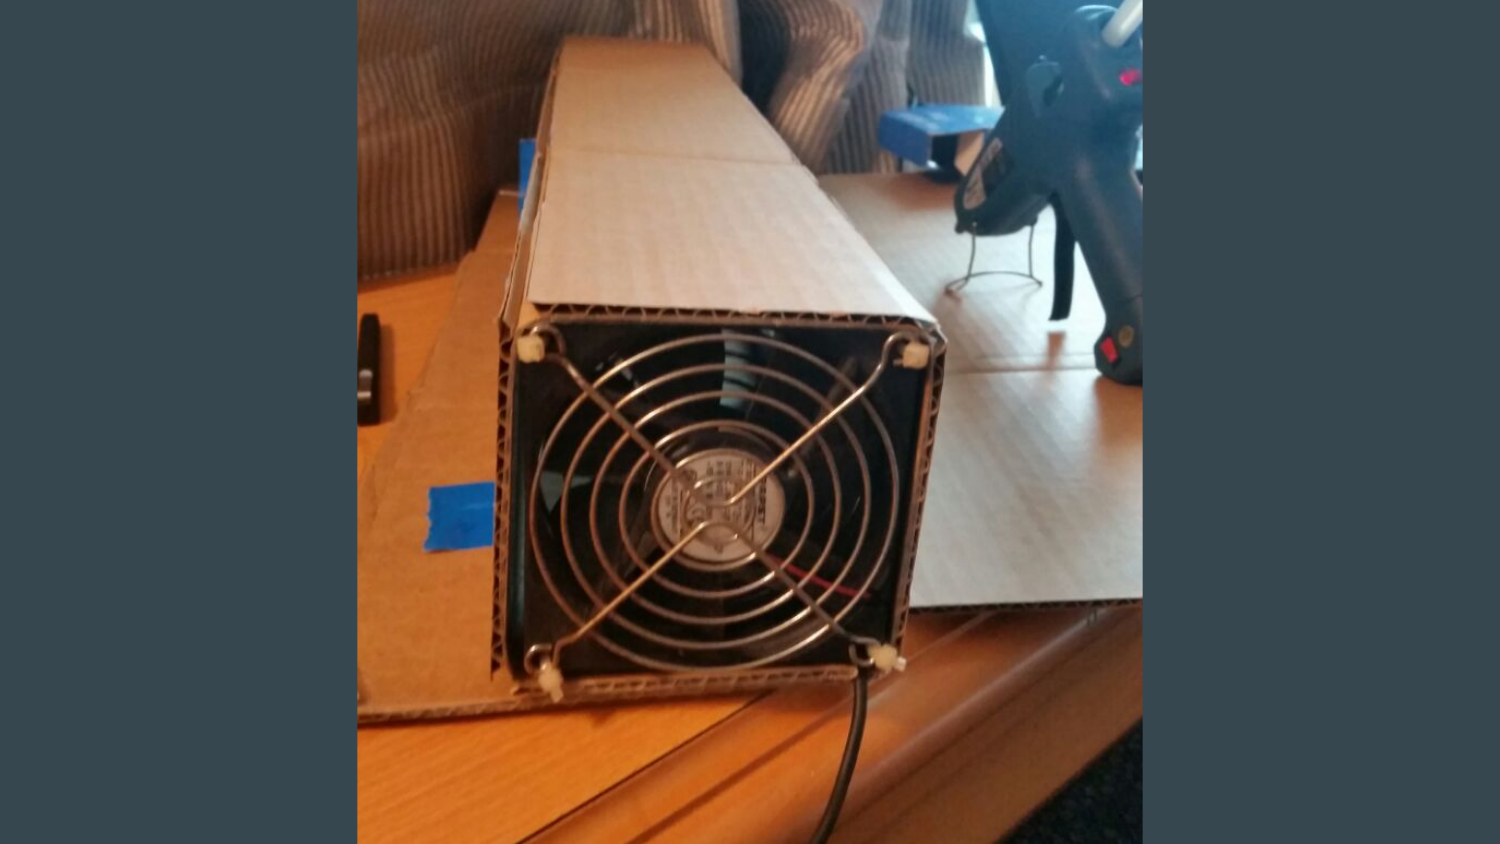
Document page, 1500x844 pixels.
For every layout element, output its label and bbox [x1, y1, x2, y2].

picture [357, 0, 1143, 844]
